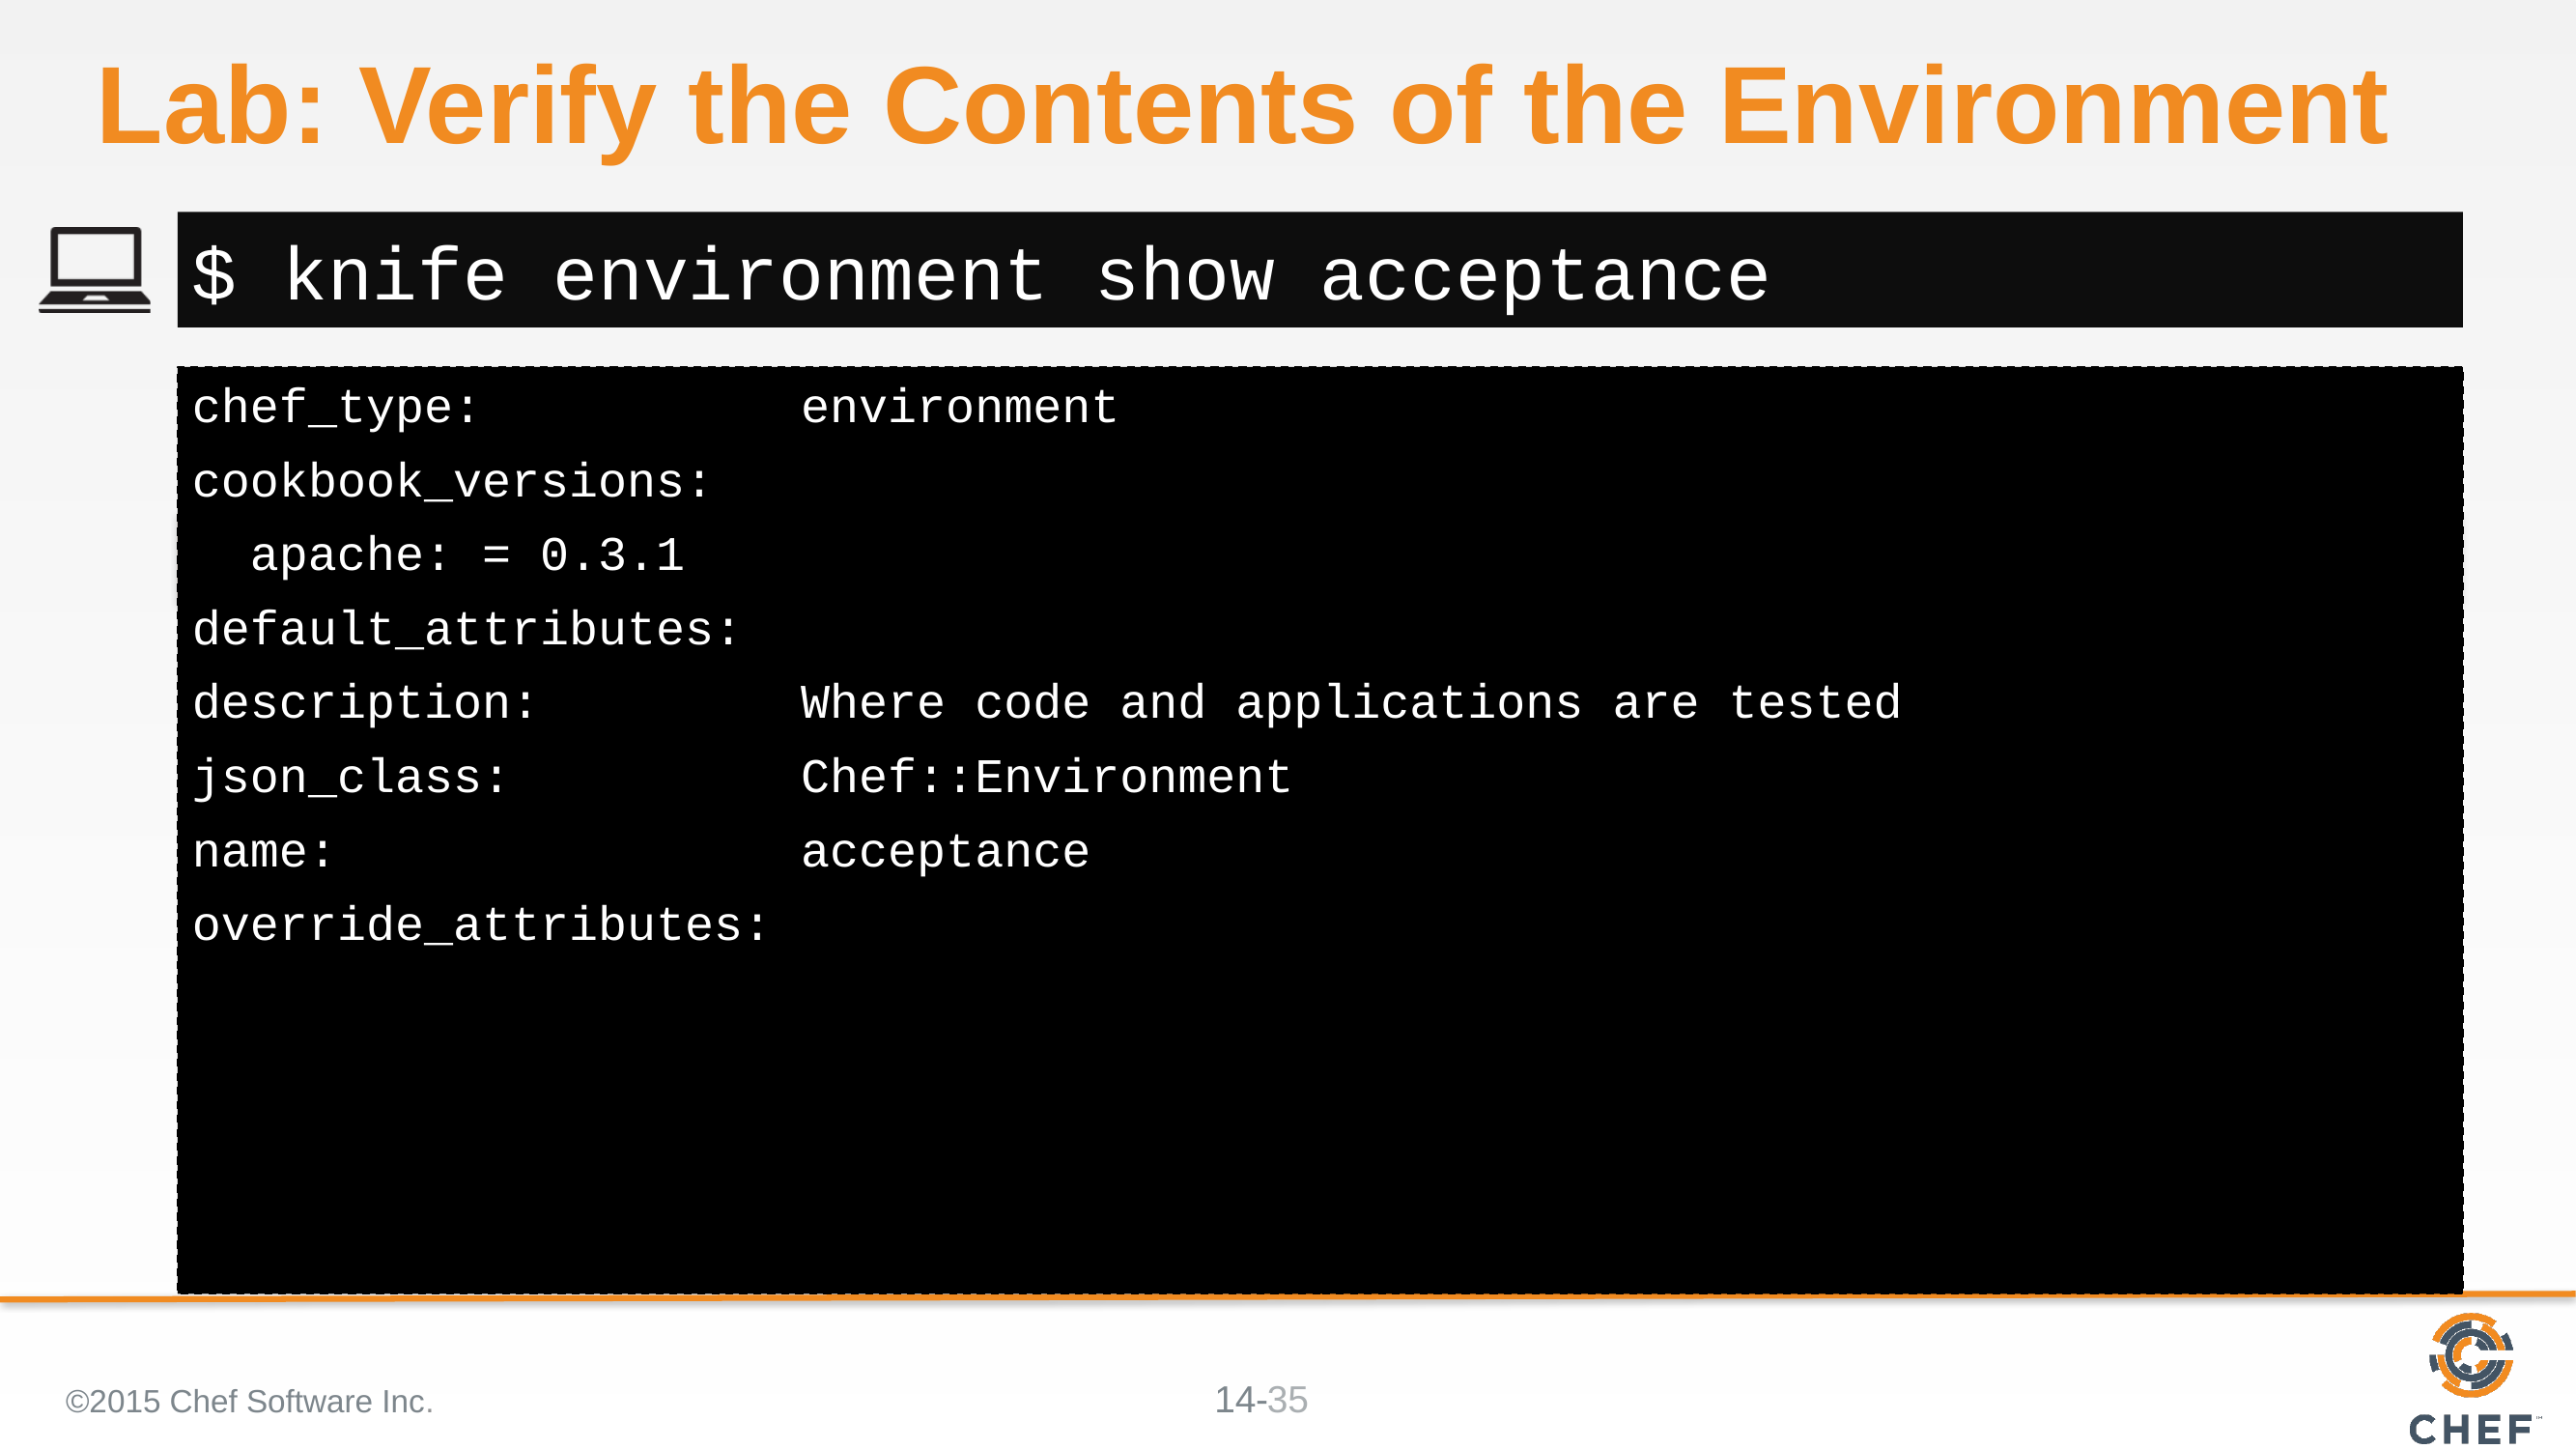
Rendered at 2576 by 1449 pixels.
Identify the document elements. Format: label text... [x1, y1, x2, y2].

list chef_type: environment cookbook_versions: apache: = 0.3.1 default_attributes: description: Where code and applications are tested json_class: Chef::Environment name: acceptance override_attributes: [177, 366, 2464, 1294]
title Lab: Verify the Contents of the Environment [96, 48, 2463, 180]
footer ©2015 Chef Software Inc. [51, 1359, 952, 1440]
list $ knife environment show acceptance [177, 212, 2463, 327]
picture [2399, 1297, 2550, 1449]
slide_number 35 [998, 1359, 1578, 1437]
